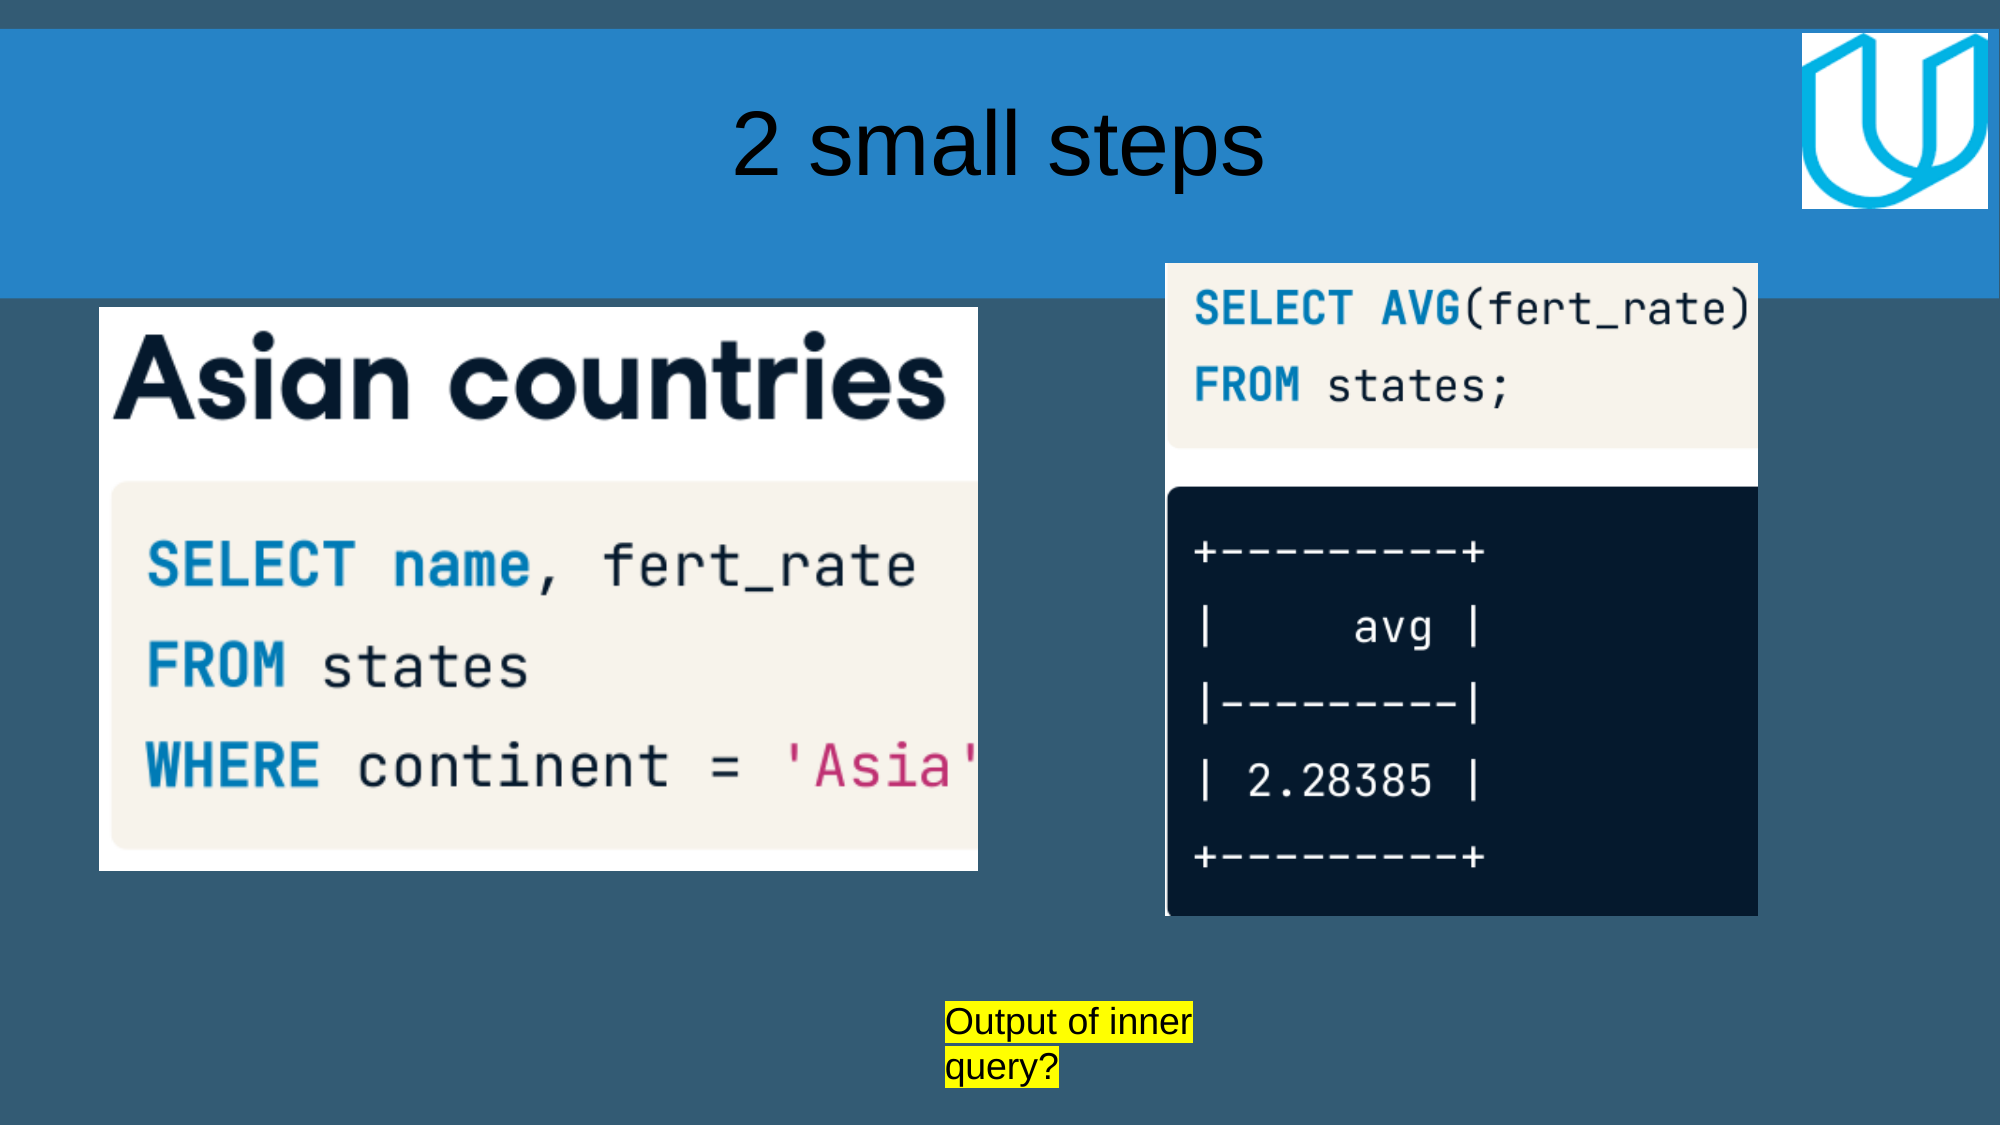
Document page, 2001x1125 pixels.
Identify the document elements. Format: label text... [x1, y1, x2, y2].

picture [1164, 262, 1758, 916]
picture [1932, 48, 1973, 166]
text_box 2 small steps [99, 44, 1900, 233]
picture [99, 307, 979, 872]
picture [1900, 124, 1988, 209]
picture [1900, 175, 1911, 189]
text_box Output of inner query? [930, 990, 1332, 1047]
picture [1802, 33, 1988, 167]
